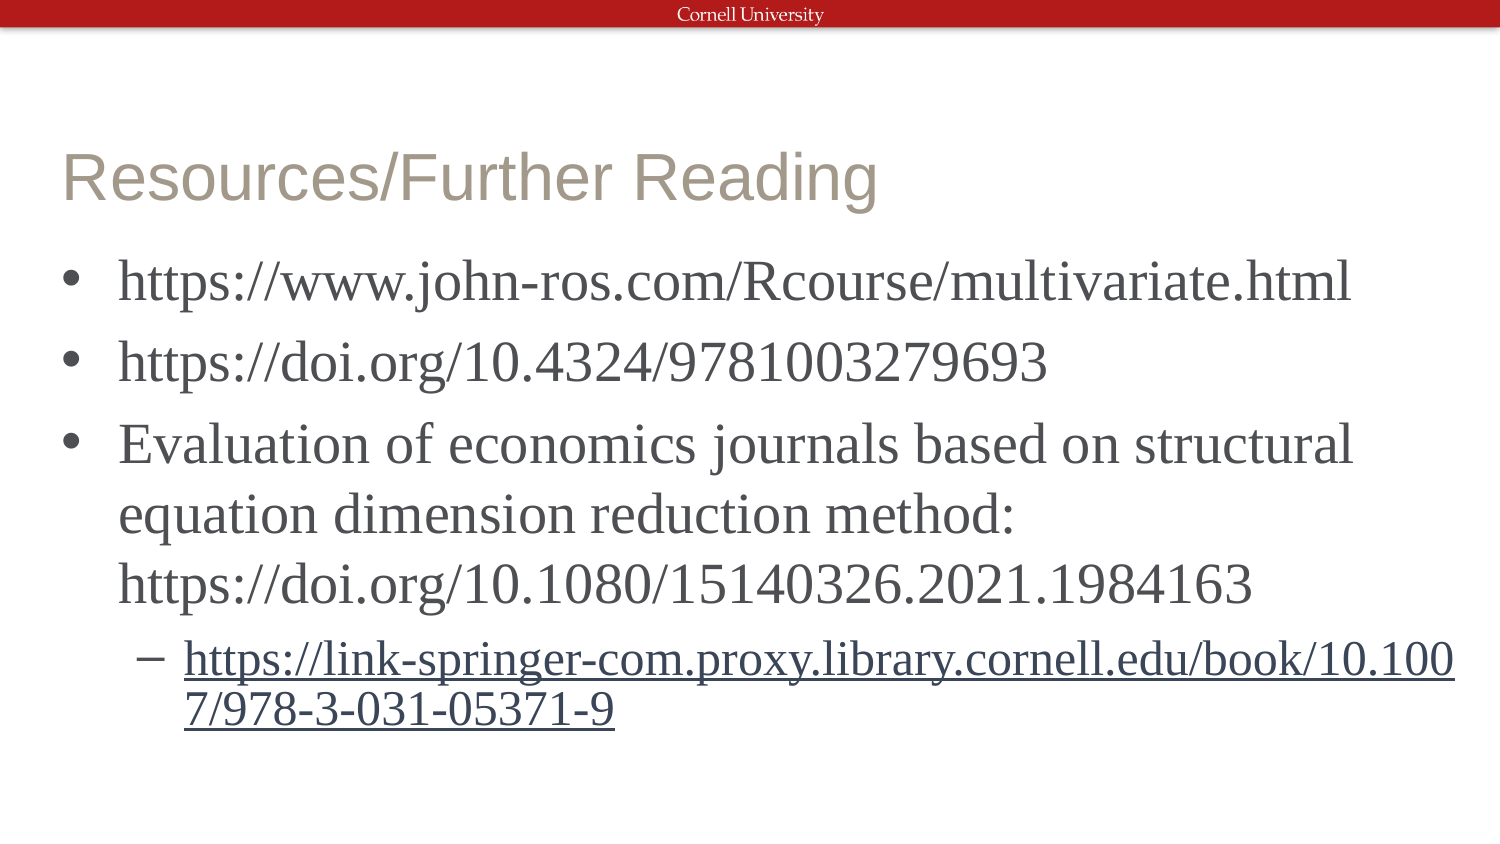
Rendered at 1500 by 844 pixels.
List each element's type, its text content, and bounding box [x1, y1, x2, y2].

list https://www.john-ros.com/Rcourse/multivariate.html https://doi.org/10.4324/9781003279693 Evaluation of economics journals based on structural equation dimension reduction method: https://doi.org/10.1080/15140326.2021.1984163 https://link-springer-com.proxy.library.cornell.edu/book/10.1007/978-3-031-05371-9 [46, 234, 1471, 708]
picture [673, 0, 825, 43]
title Resources/Further Reading [46, 131, 1471, 216]
